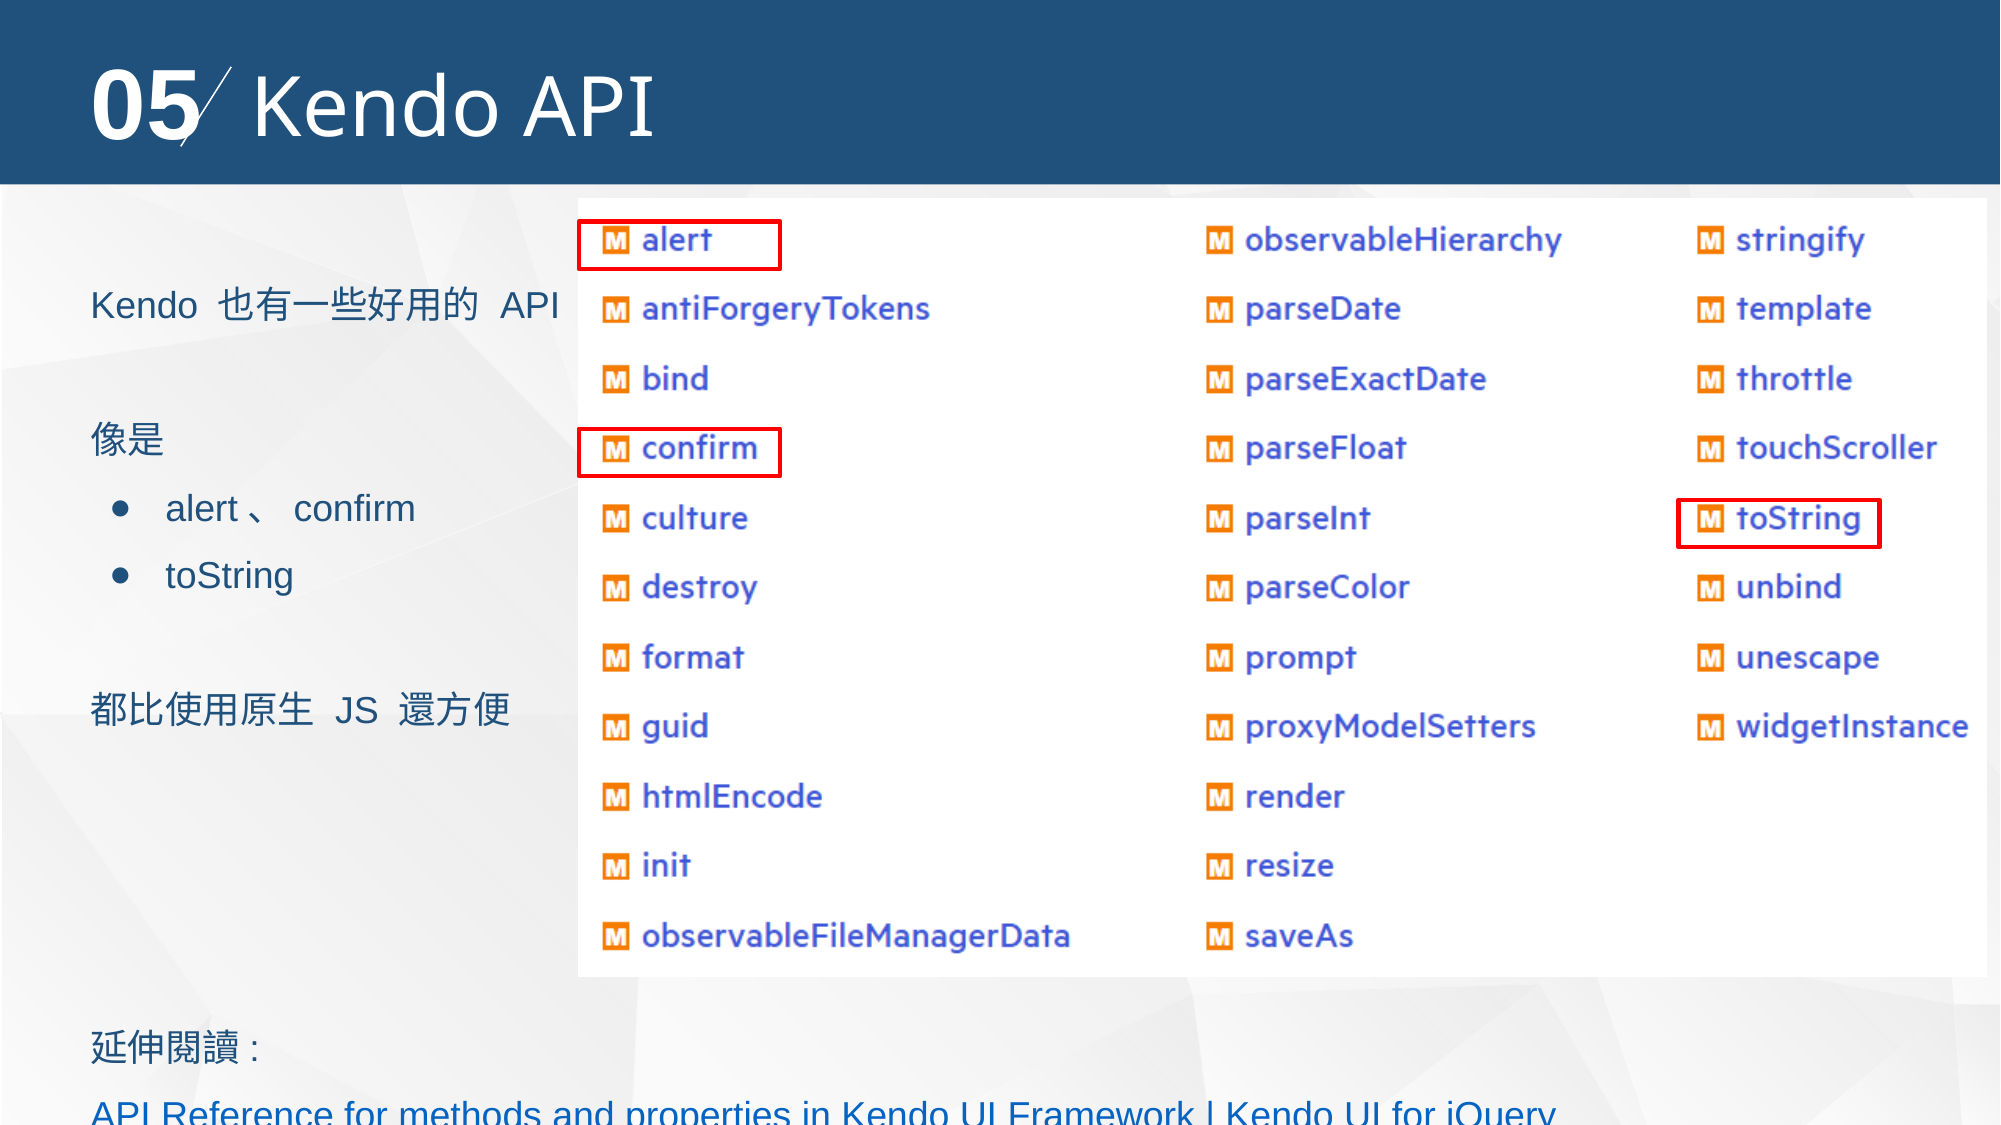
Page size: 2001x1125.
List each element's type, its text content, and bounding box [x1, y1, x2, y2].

text_box Kendo 也有一些好用的 API 像是 alert、confirm toString 都比使用原生 JS 還方便 延伸閱讀: API Reference for methods and properties in Kendo UI Framework | Kendo UI for jQuery [75, 251, 1880, 1061]
picture [0, 0, 2001, 1125]
list Kendo API [235, 57, 1768, 139]
list 05 [75, 45, 218, 212]
